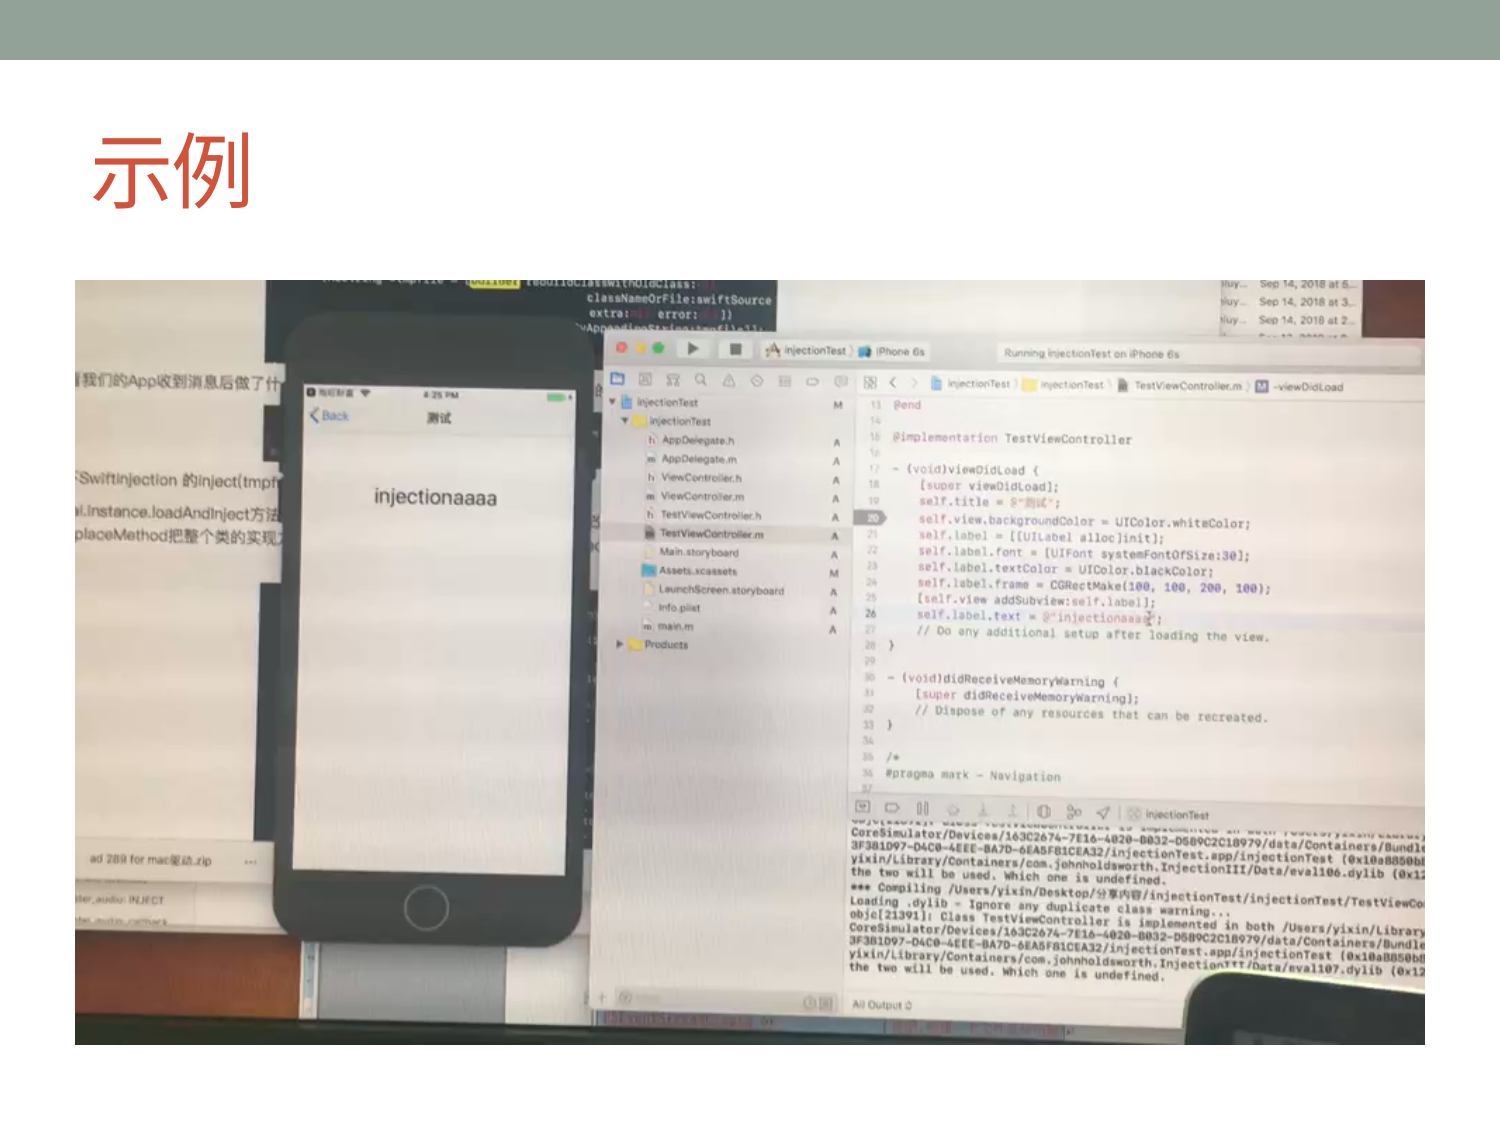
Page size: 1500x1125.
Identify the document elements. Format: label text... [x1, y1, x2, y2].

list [74, 279, 1426, 1046]
title 示例 [75, 87, 1425, 250]
